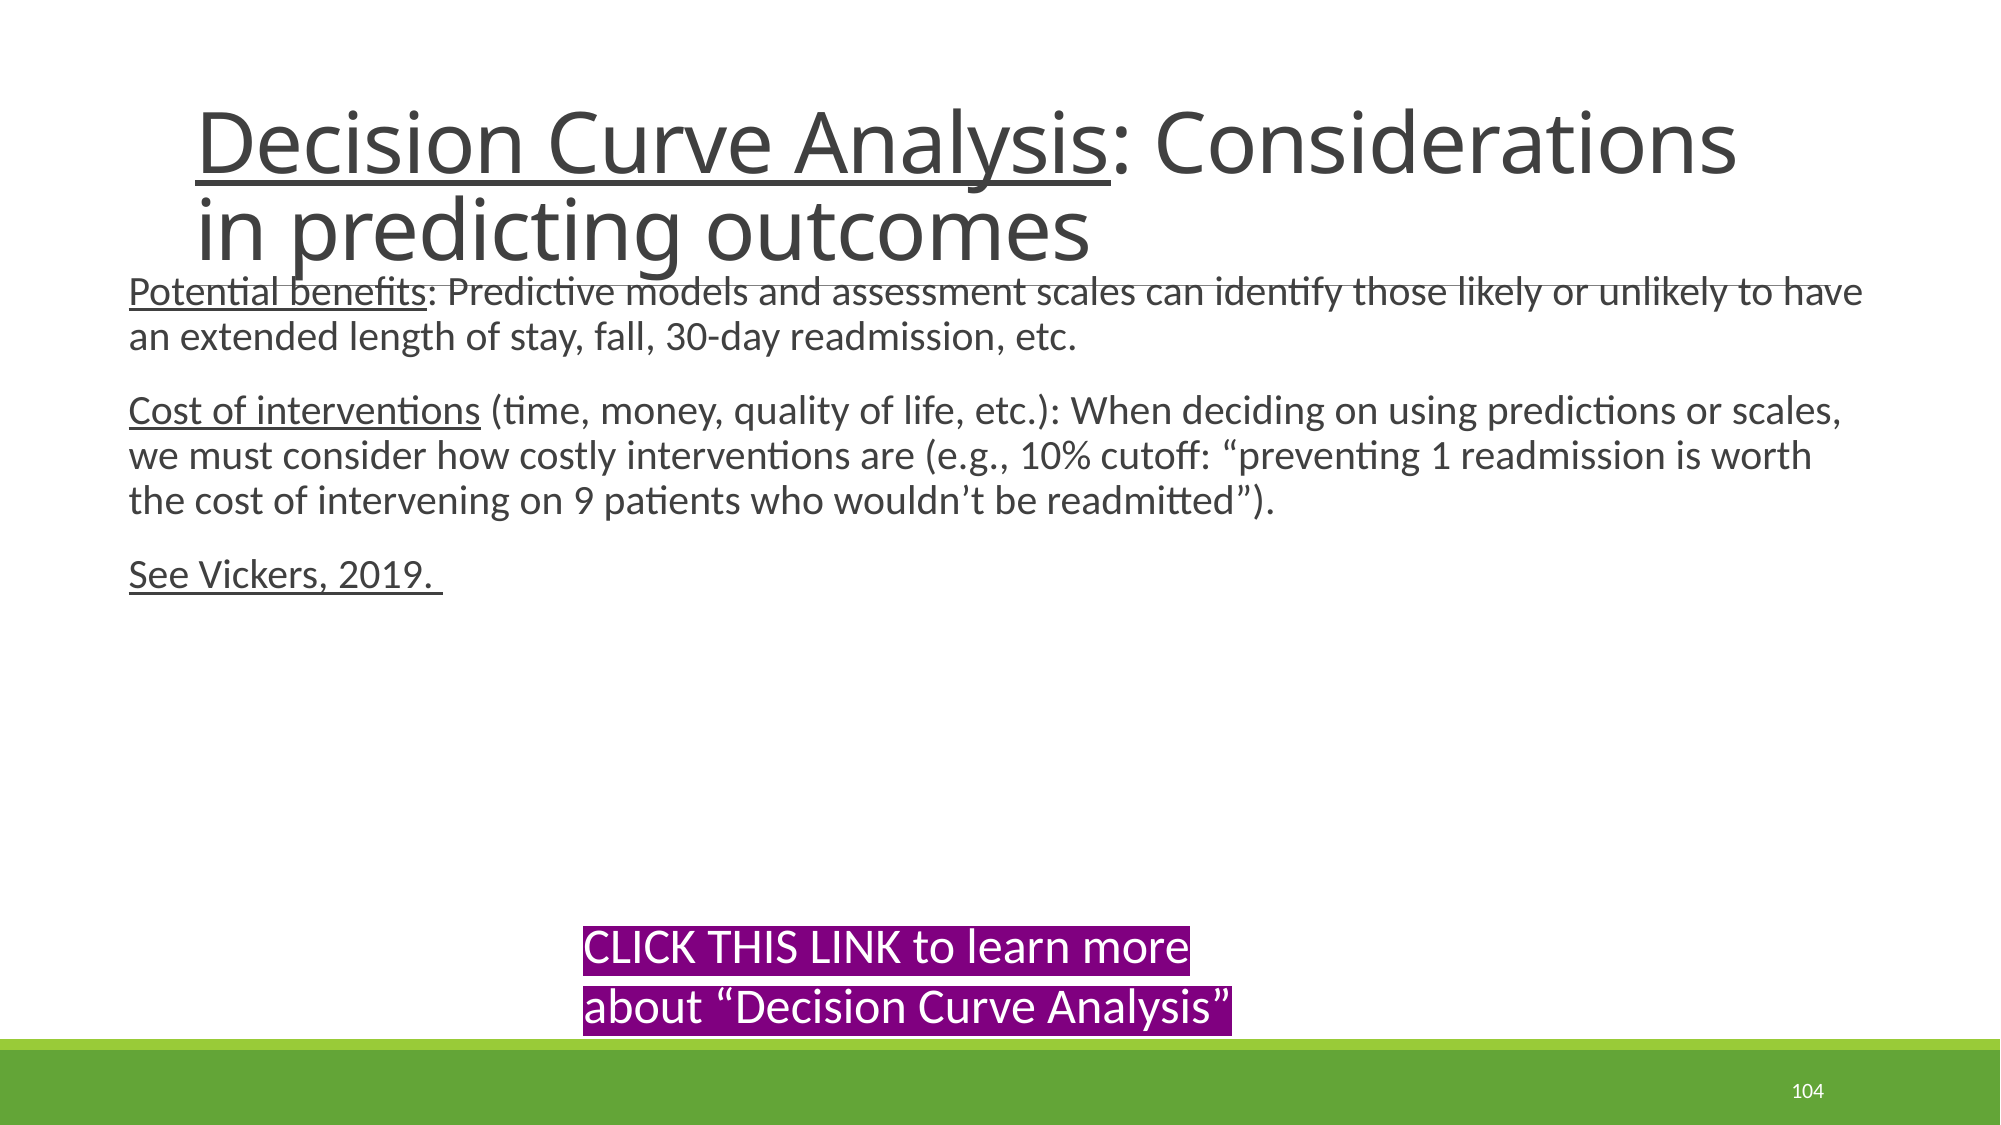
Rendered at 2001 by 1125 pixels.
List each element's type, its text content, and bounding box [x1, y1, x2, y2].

list Potential benefits: Predictive models and assessment scales can identify those likely or unlikely to have an extended length of stay, fall, 30-day readmission, etc. Cost of interventions (time, money, quality of life, etc.): When deciding on using predictions or scales, we must consider how costly interventions are (e.g., 10% cutoff: “preventing 1 readmission is worth the cost of intervening on 9 patients who wouldn’t be readmitted”). See Vickers, 2019. [113, 261, 1878, 1125]
title Decision Curve Analysis: Considerations in predicting outcomes [180, 47, 1830, 261]
text_box CLICK THIS LINK to learn more about “Decision Curve Analysis” [568, 906, 1272, 1042]
slide_number 104 [1624, 1059, 1840, 1120]
